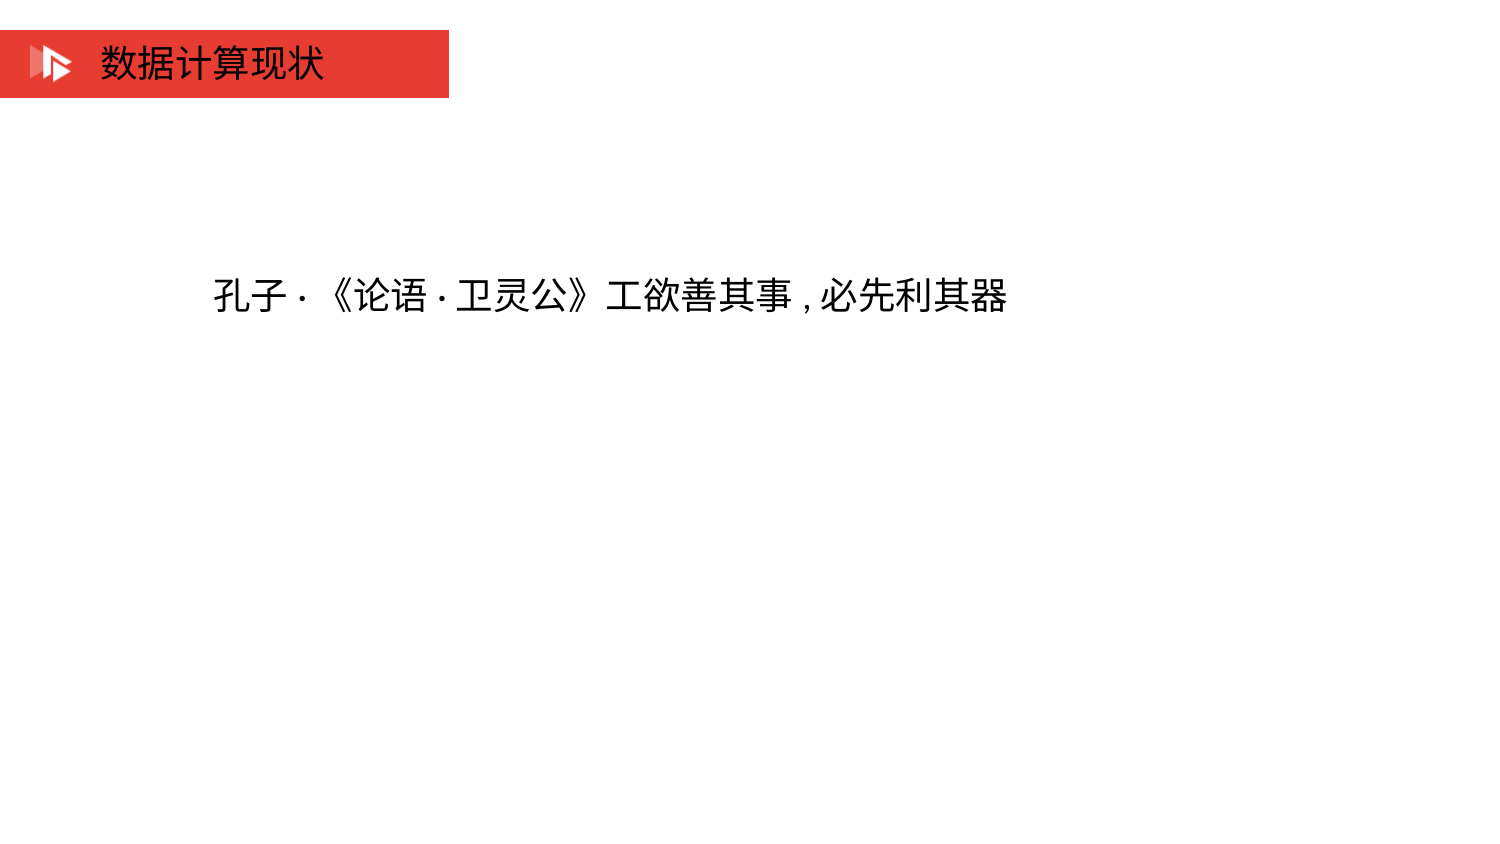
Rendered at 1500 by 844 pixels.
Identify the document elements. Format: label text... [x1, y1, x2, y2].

picture [0, 30, 450, 99]
text_box 孔子·《论语·卫灵公》工欲善其事,必先利其器 [198, 265, 1023, 325]
